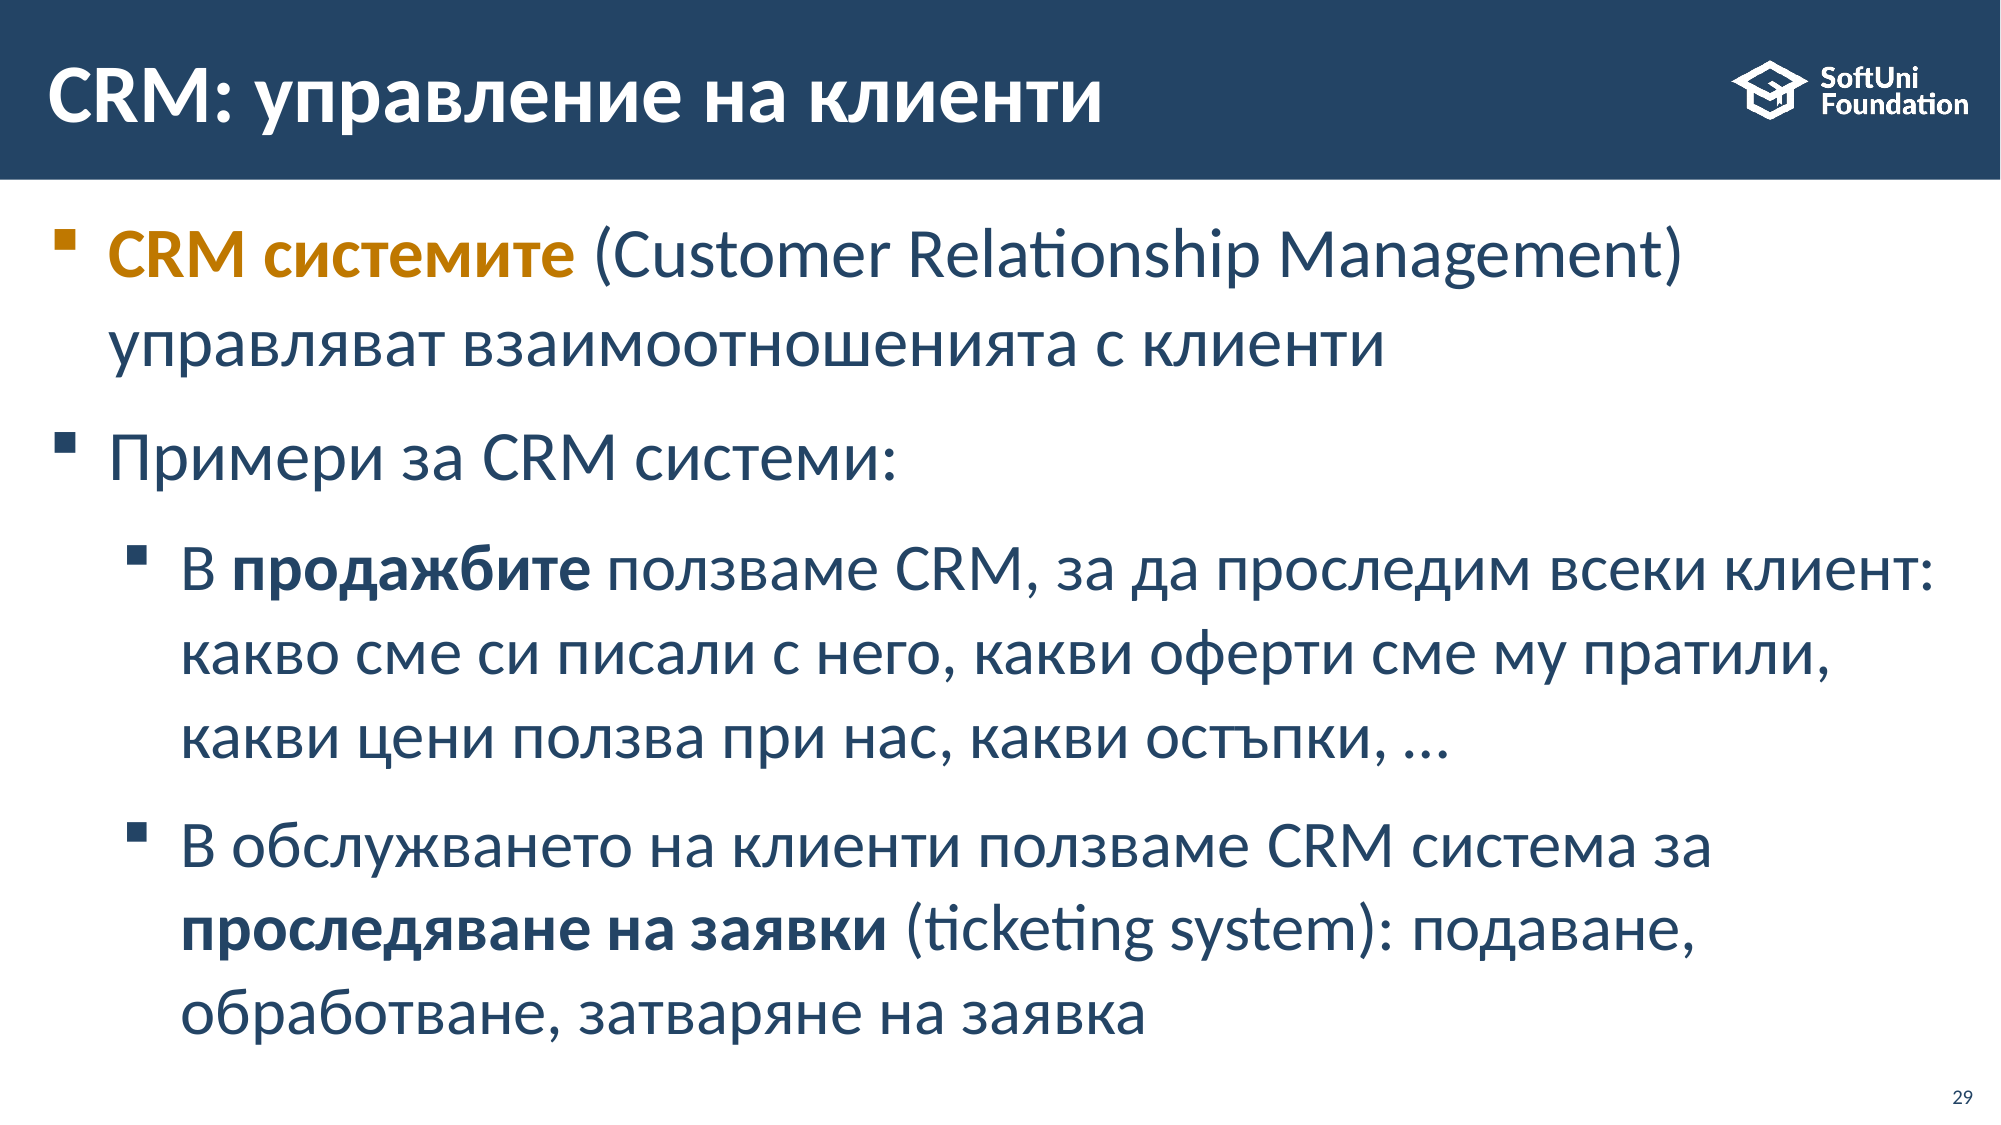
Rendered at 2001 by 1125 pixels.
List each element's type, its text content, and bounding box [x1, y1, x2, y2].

picture [1731, 60, 1968, 120]
title CRM: управление на клиенти [31, 16, 1716, 162]
slide_number 29 [1927, 1067, 1989, 1117]
list CRM системите (Customer Relationship Management) управляват взаимоотношенията с клиенти Примери за CRM системи: В продажбите ползваме CRM, за да проследим всеки клиент: какво сме си писали с него, какви оферти сме му пратили, какви цени ползва при нас, какви остъпки, … В обслужването на клиенти ползваме CRM система за проследяване на заявки (ticketing system): подаване, обработване, затваряне на заявка [31, 196, 1970, 1104]
